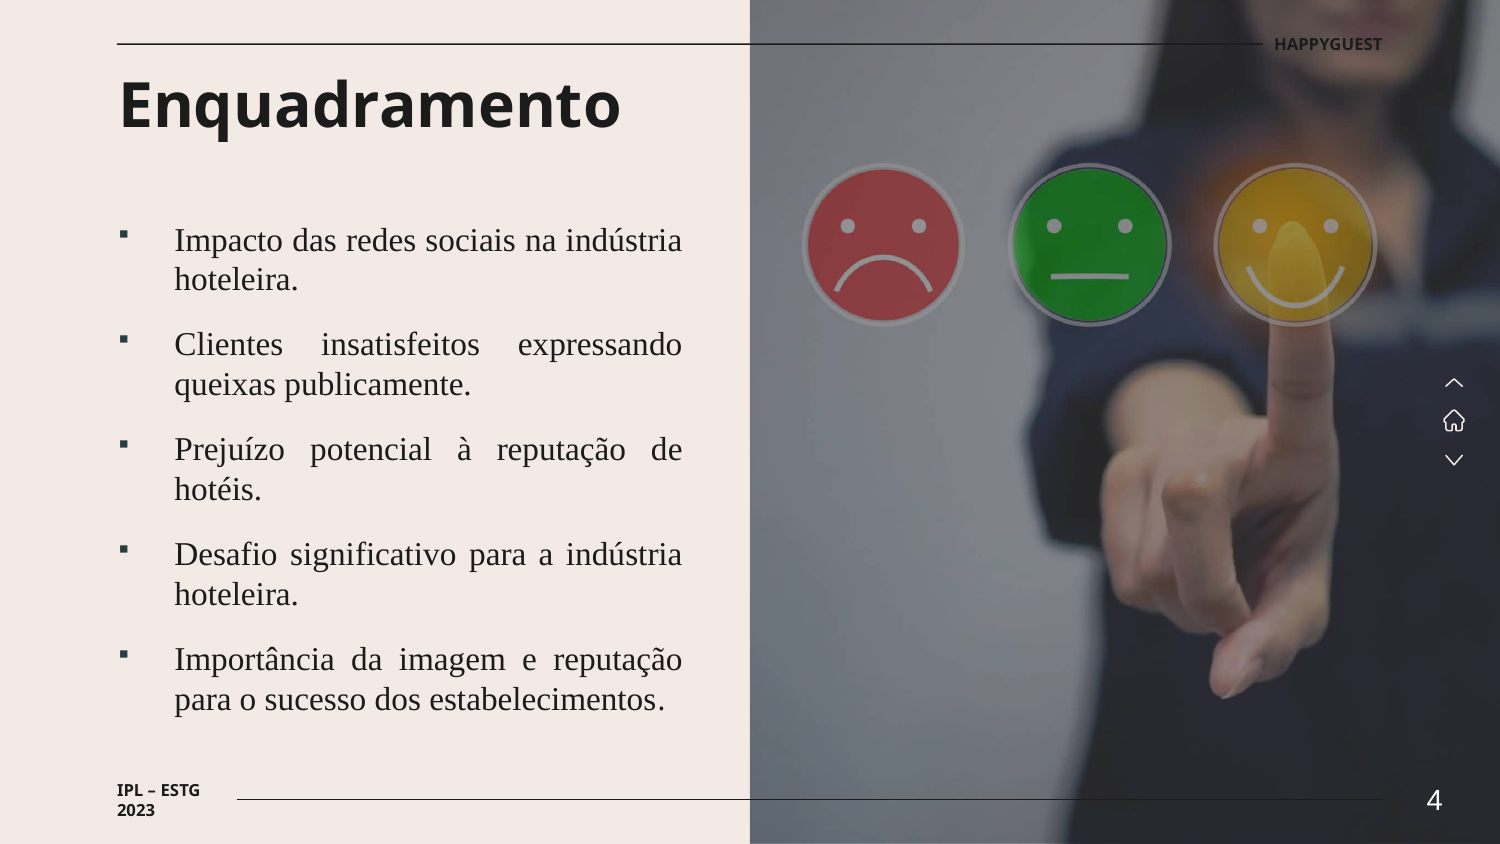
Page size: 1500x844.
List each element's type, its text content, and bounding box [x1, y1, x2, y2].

subtitle Impacto das redes sociais na indústria hoteleira. Clientes insatisfeitos expressando queixas publicamente. Prejuízo potencial à reputação de hotéis. Desafio significativo para a indústria hoteleira. Importância da imagem e reputação para o sucesso dos estabelecimentos. [118, 210, 684, 725]
title IPL – ESTG 2023 [116, 787, 237, 812]
title Enquadramento [118, 64, 744, 140]
picture [749, 0, 1500, 844]
